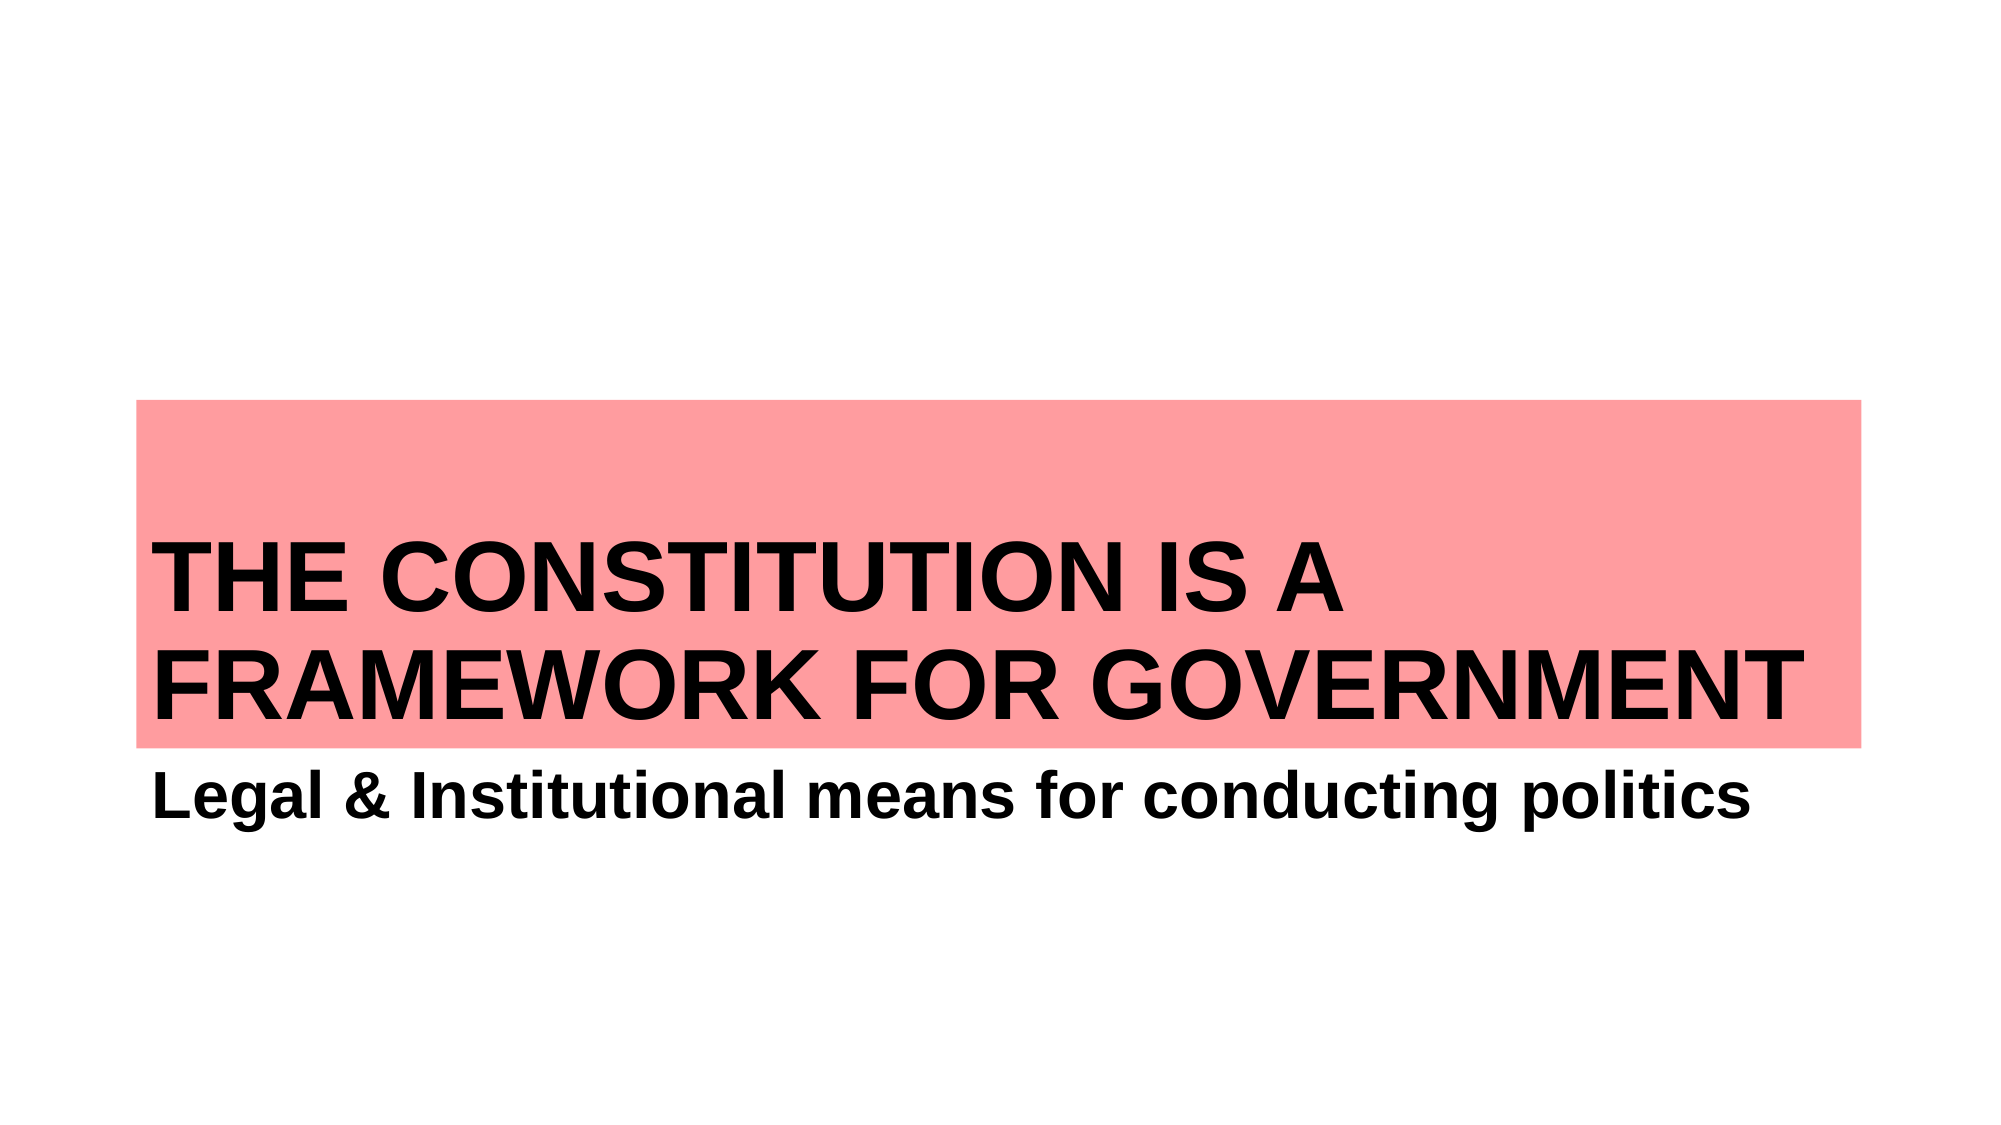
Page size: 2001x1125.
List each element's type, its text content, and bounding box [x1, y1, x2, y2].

title The constitution is a Framework for government [136, 399, 1862, 749]
list Legal & Institutional means for conducting politics [136, 752, 1862, 999]
